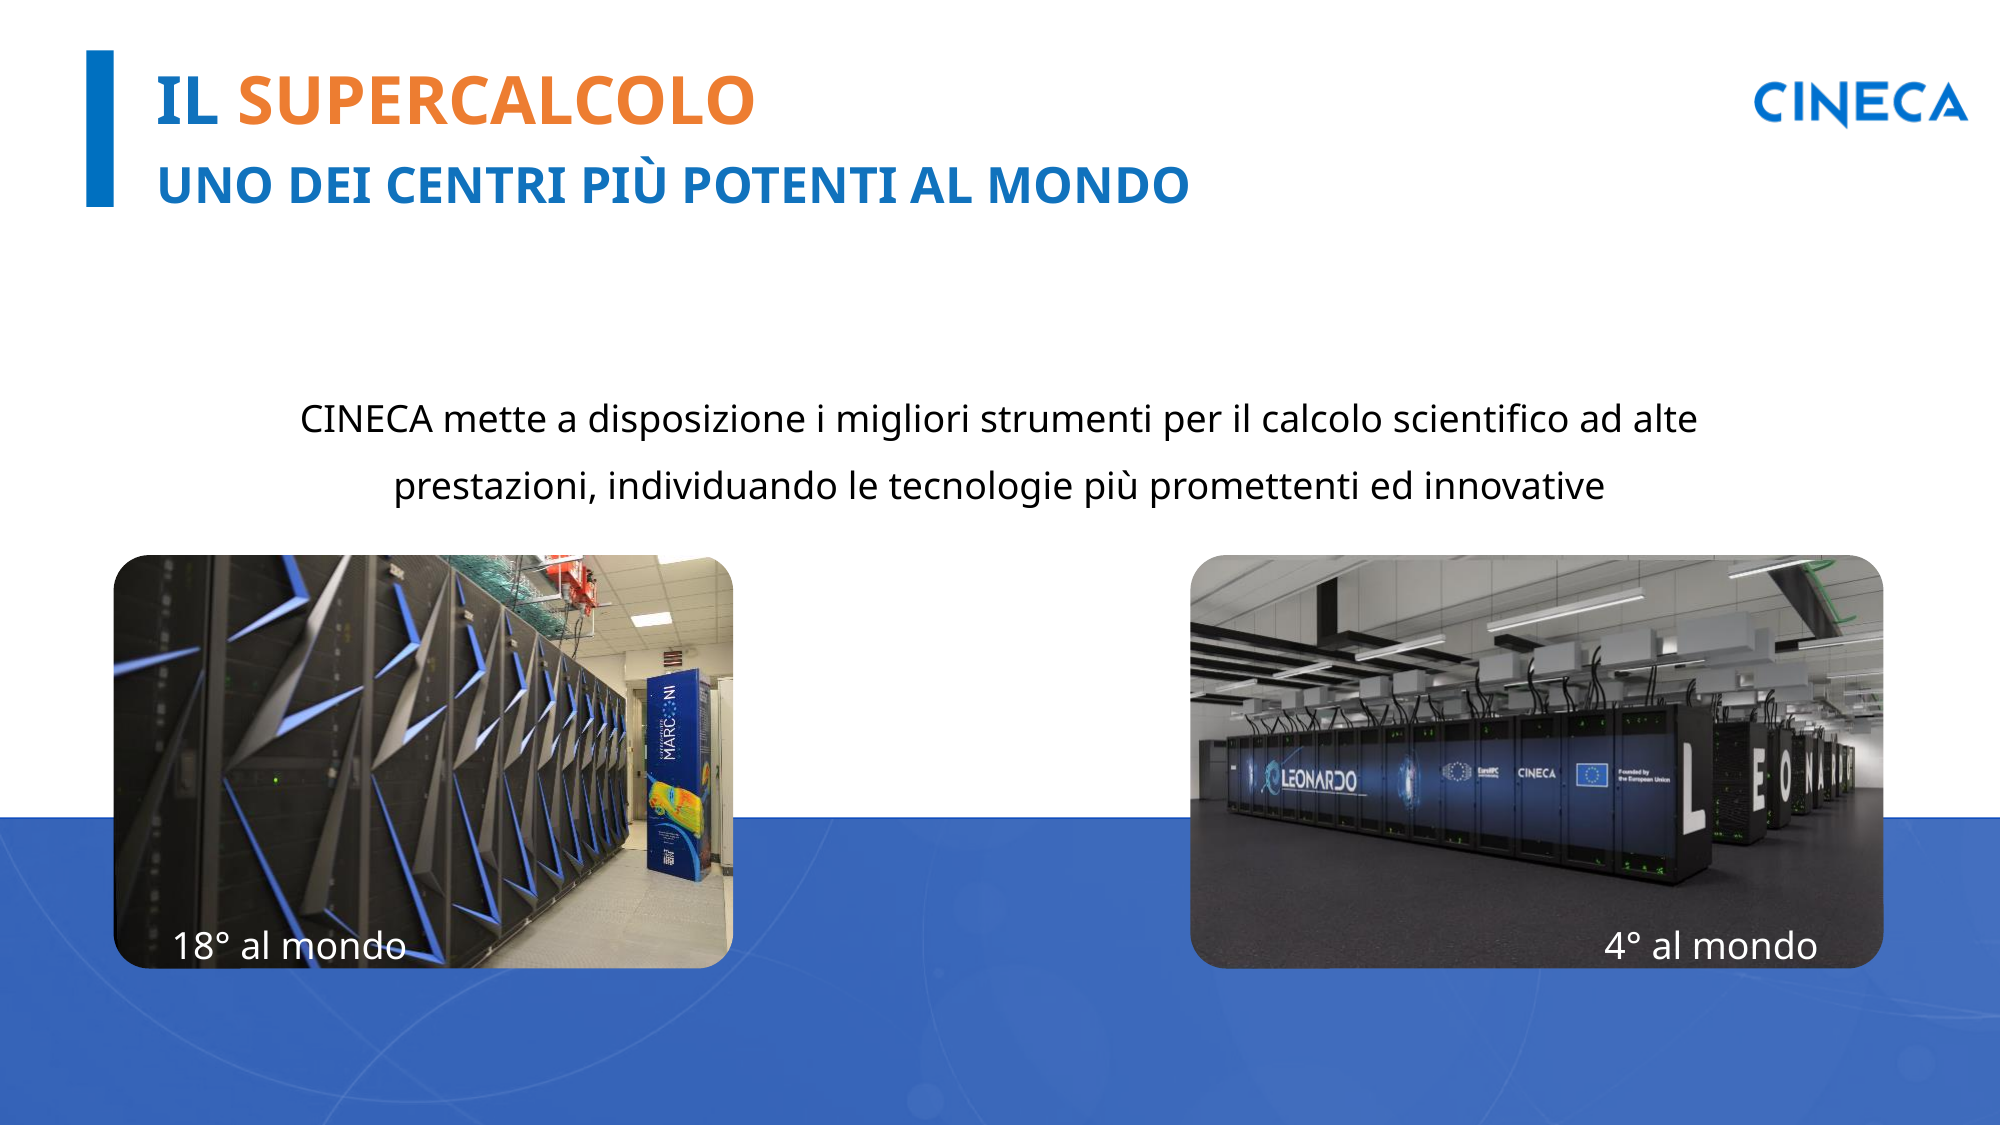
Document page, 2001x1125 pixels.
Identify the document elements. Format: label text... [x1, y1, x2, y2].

text_box [85, 49, 115, 208]
picture [0, 555, 2000, 1125]
text_box CINECA mette a disposizione i migliori strumenti per il calcolo scientifico ad alte prestazioni, individuando le tecnologie più promettenti ed innovative [279, 364, 1721, 515]
title IL SUPERCALCOLO [141, 50, 1884, 254]
picture [1754, 74, 1969, 134]
text_box UNO DEI CENTRI PIÙ POTENTI AL MONDO [141, 146, 1806, 221]
